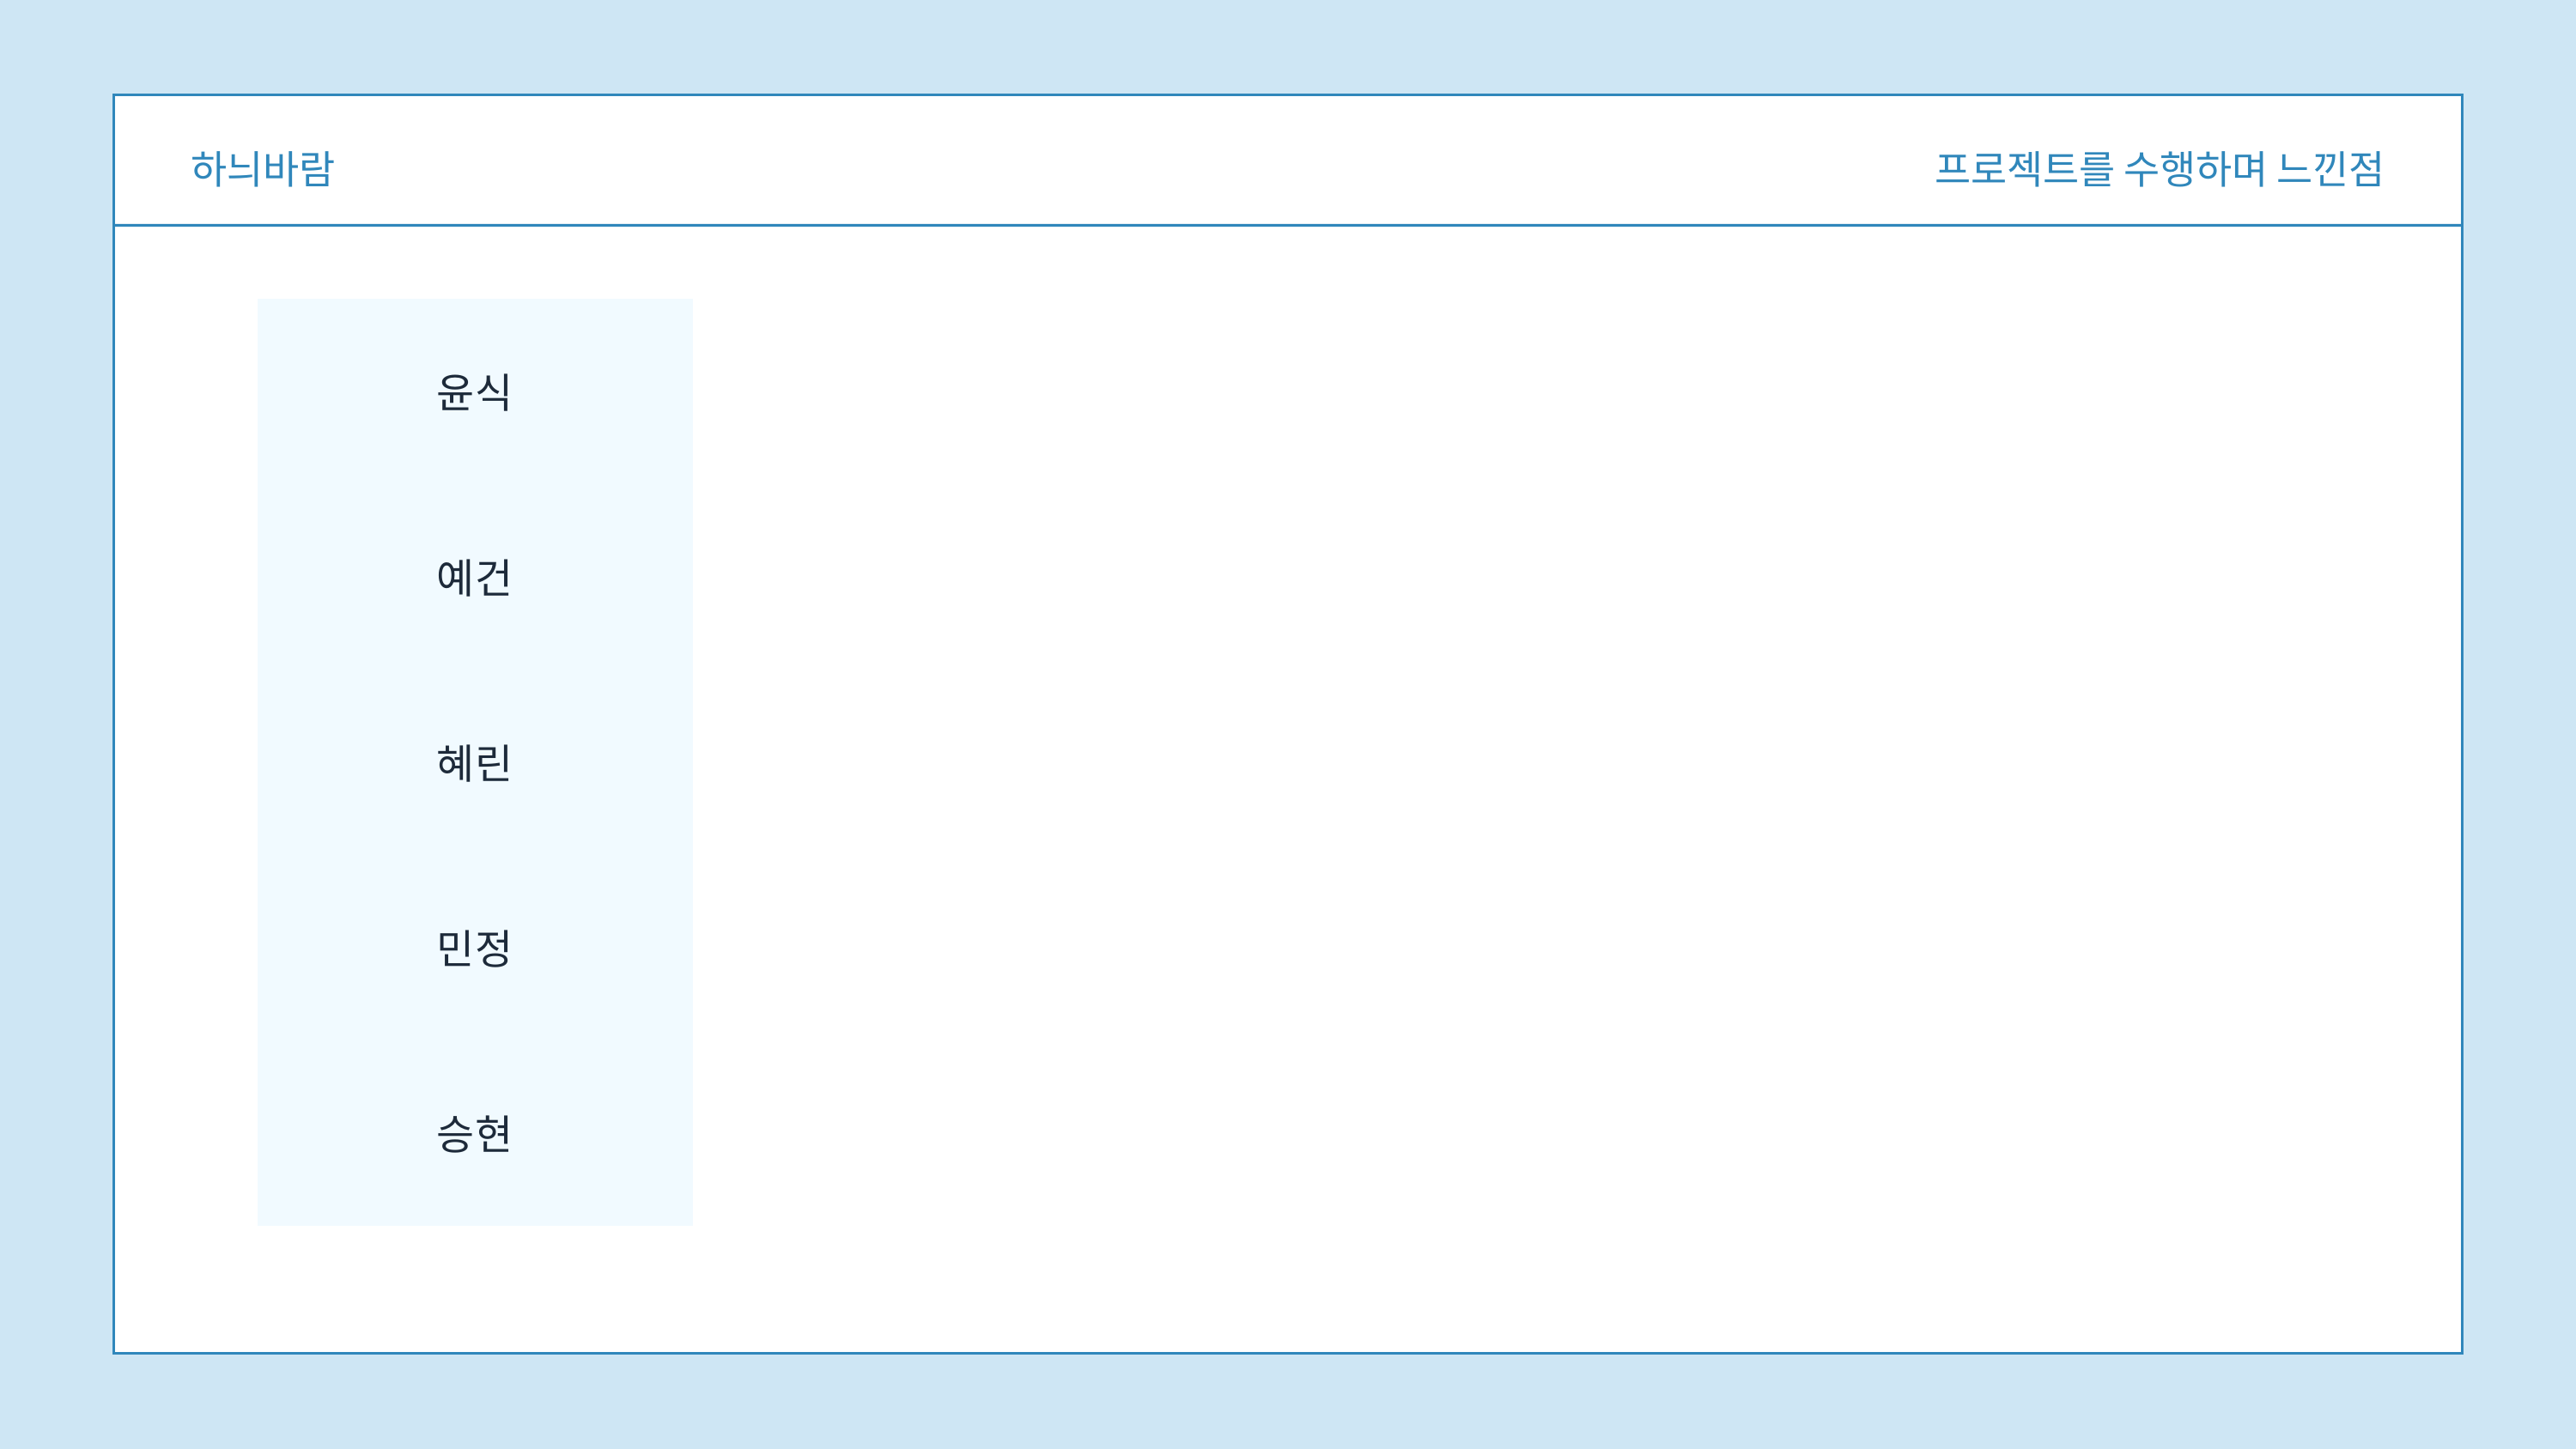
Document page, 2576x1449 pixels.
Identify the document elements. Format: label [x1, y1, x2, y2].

text_box [113, 94, 2463, 1354]
